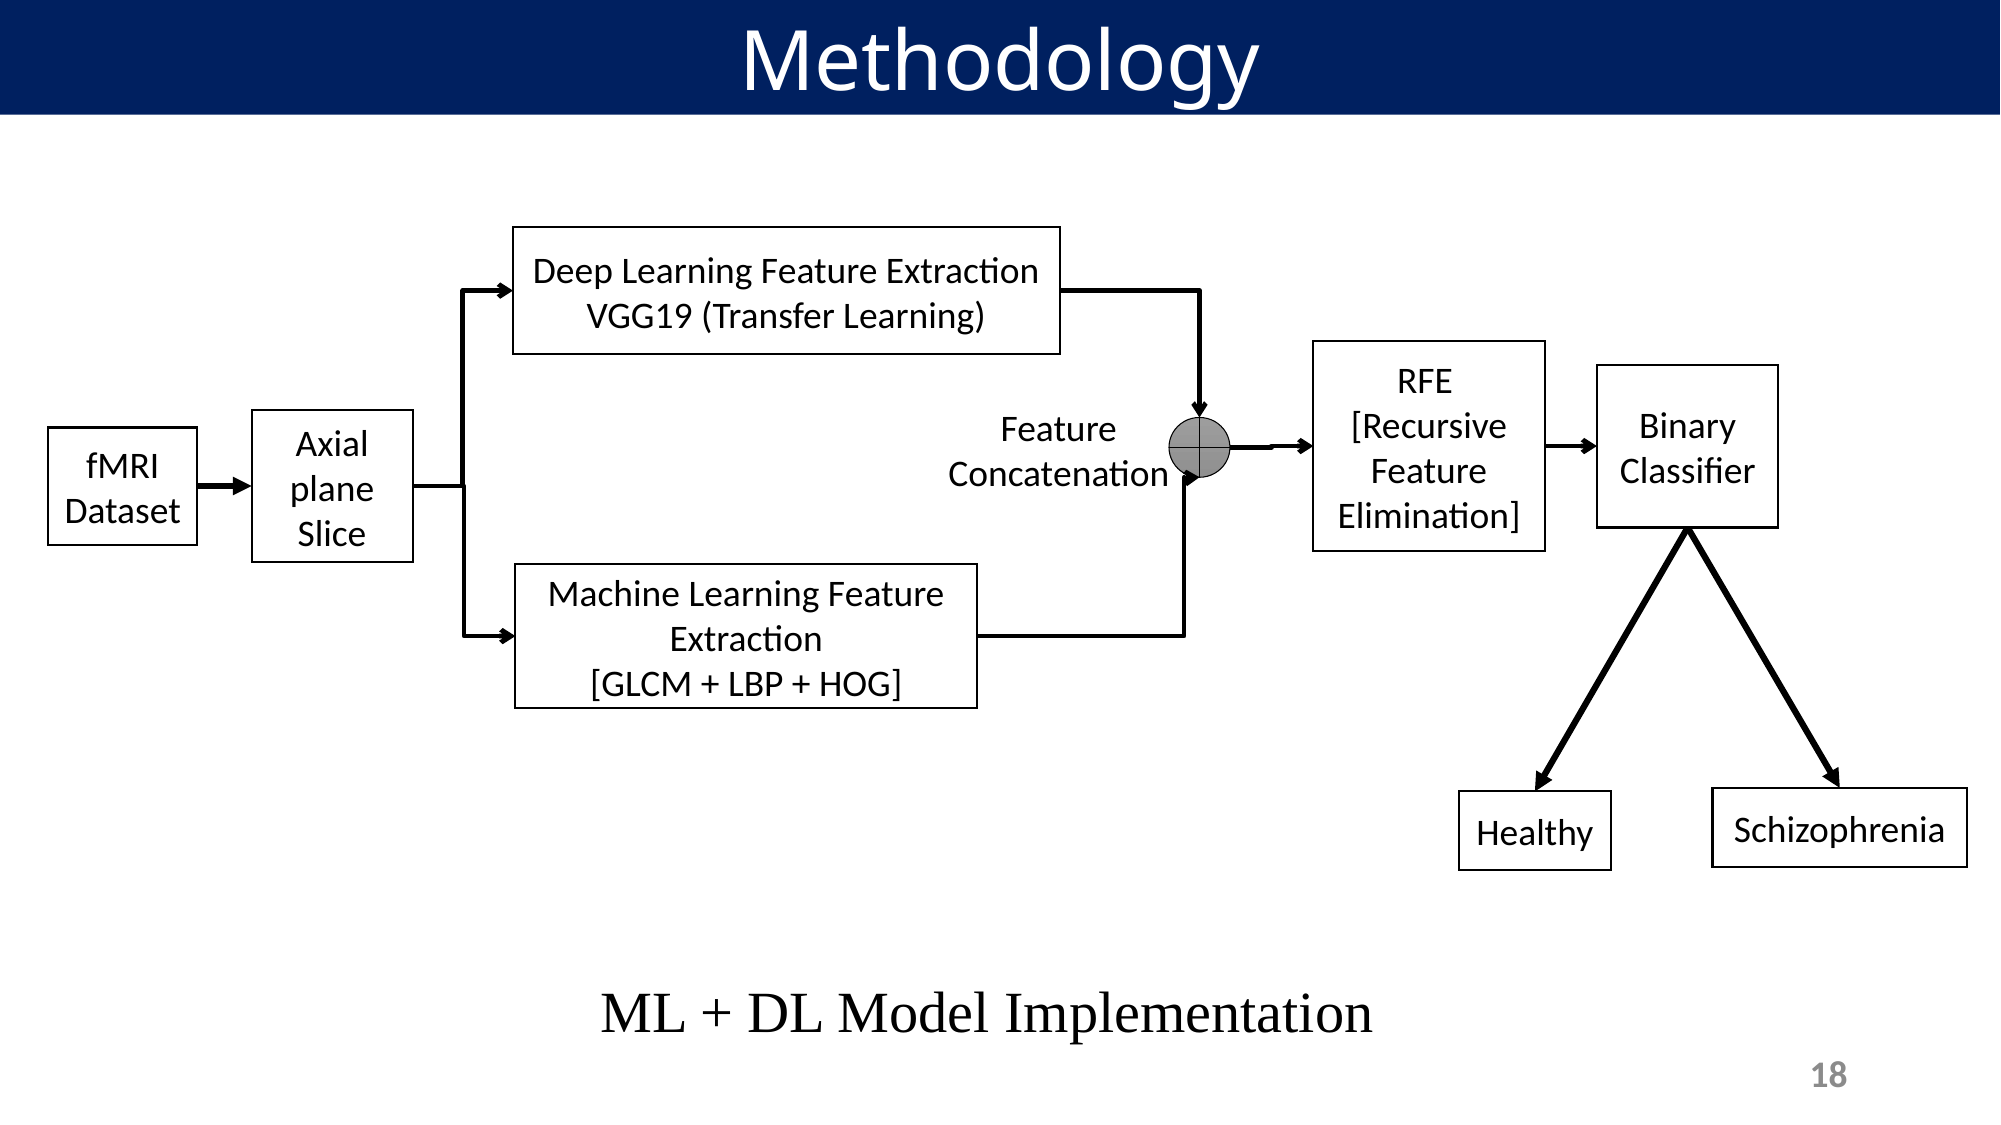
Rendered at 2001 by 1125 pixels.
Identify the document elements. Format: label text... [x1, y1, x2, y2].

text_box RFE [Recursive Feature Elimination] [1312, 340, 1546, 552]
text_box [1534, 527, 1688, 792]
text_box [1192, 417, 1231, 478]
text_box Machine Learning Feature Extraction [GLCM + LBP + HOG] [514, 563, 978, 709]
text_box ML + DL Model Implementation [571, 967, 1389, 1052]
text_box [1688, 527, 1840, 788]
slide_number 18 [1412, 1042, 1863, 1103]
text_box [412, 486, 516, 637]
text_box Methodology [0, 0, 2000, 115]
text_box Healthy [1458, 790, 1612, 871]
text_box Binary Classifier [1596, 364, 1779, 527]
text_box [977, 477, 1200, 637]
text_box Axial plane Slice [251, 409, 412, 563]
text_box Schizophrenia [1711, 787, 1968, 868]
text_box Feature Concatenation [926, 396, 1192, 502]
text_box Deep Learning Feature Extraction VGG19 (Transfer Learning) [512, 226, 1061, 355]
text_box fMRI Dataset [47, 426, 198, 546]
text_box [412, 290, 513, 486]
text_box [1059, 290, 1200, 418]
